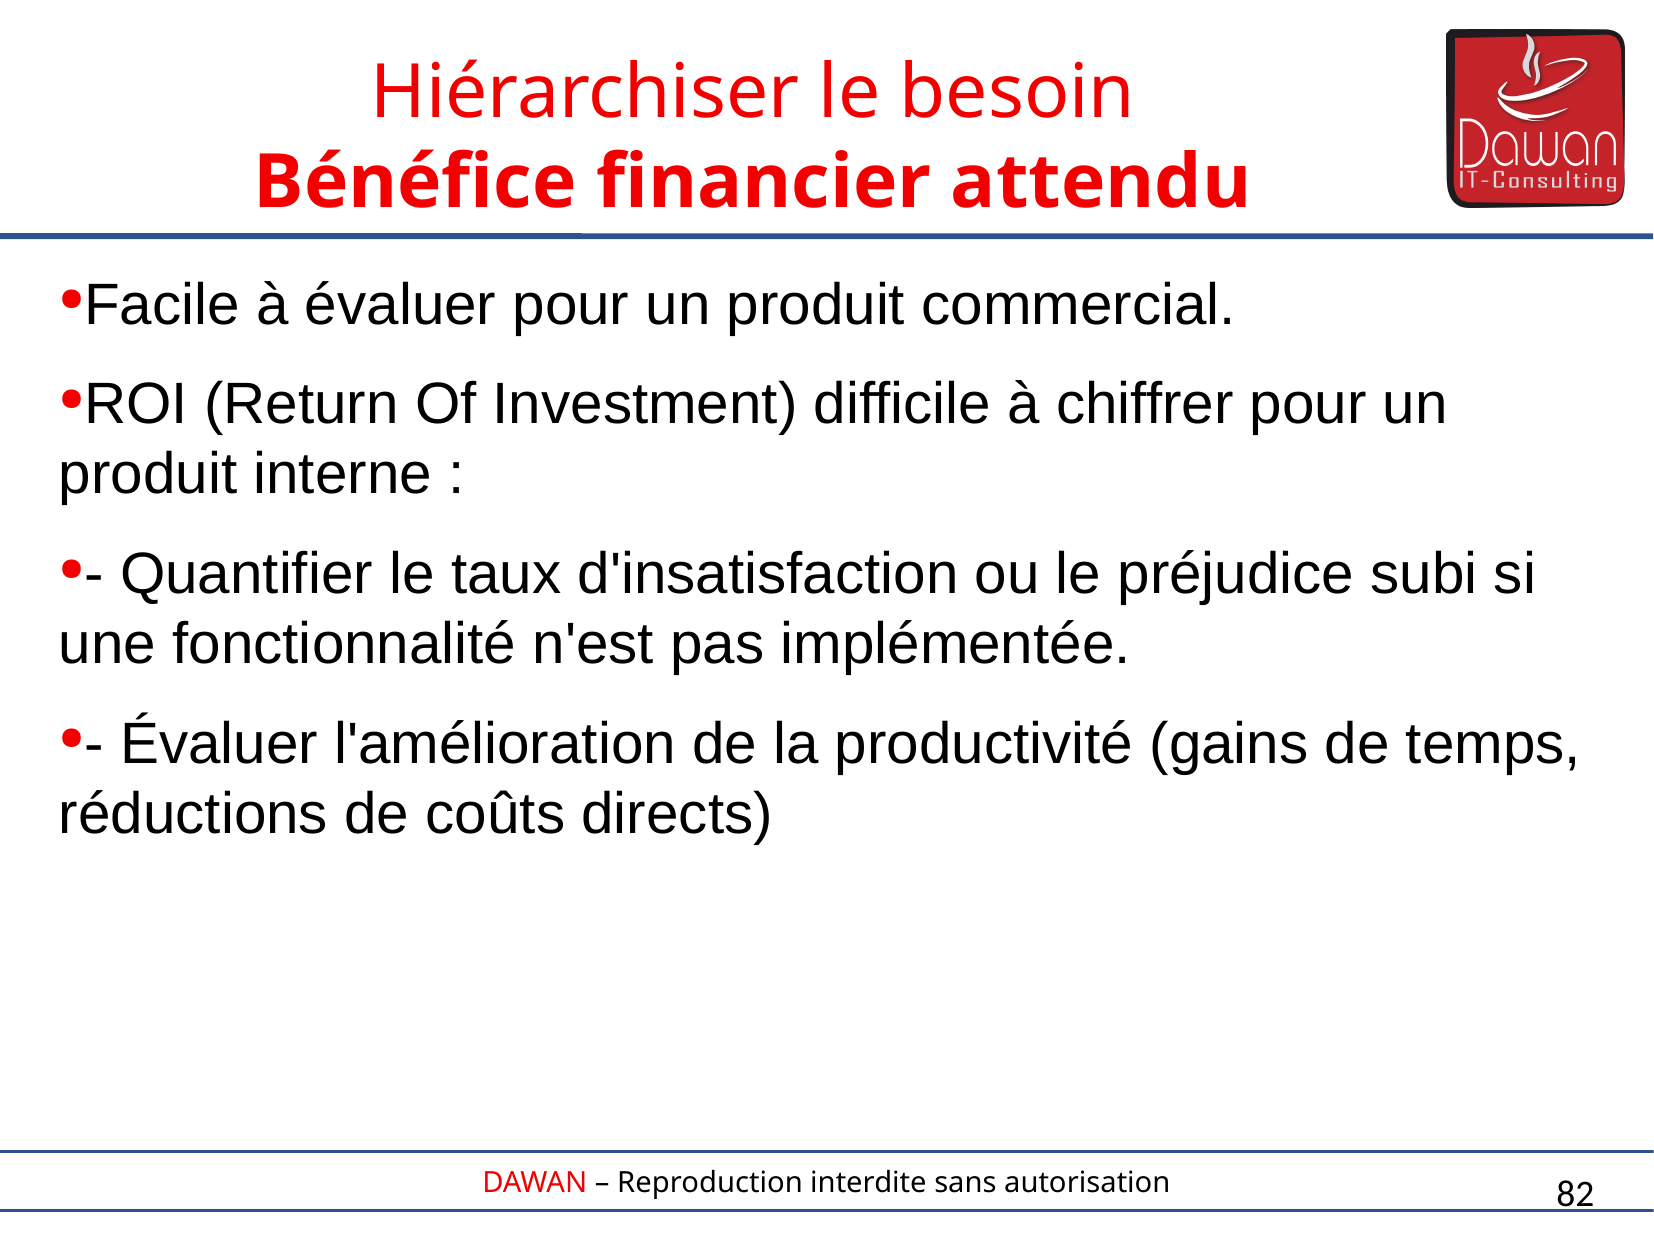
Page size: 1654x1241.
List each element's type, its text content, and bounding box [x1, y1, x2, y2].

list Facile à évaluer pour un produit commercial. ROI (Return Of Investment) difficile à chiffrer pour un produit interne : - Quantifier le taux d'insatisfaction ou le préjudice subi si une fonctionnalité n'est pas implémentée. - Évaluer l'amélioration de la productivité (gains de temps, réductions de coûts directs) [59, 265, 1595, 1109]
text_box 82 [1535, 1169, 1595, 1233]
title Hiérarchiser le besoin Bénéfice financier attendu [59, 29, 1447, 237]
picture [1447, 29, 1625, 208]
